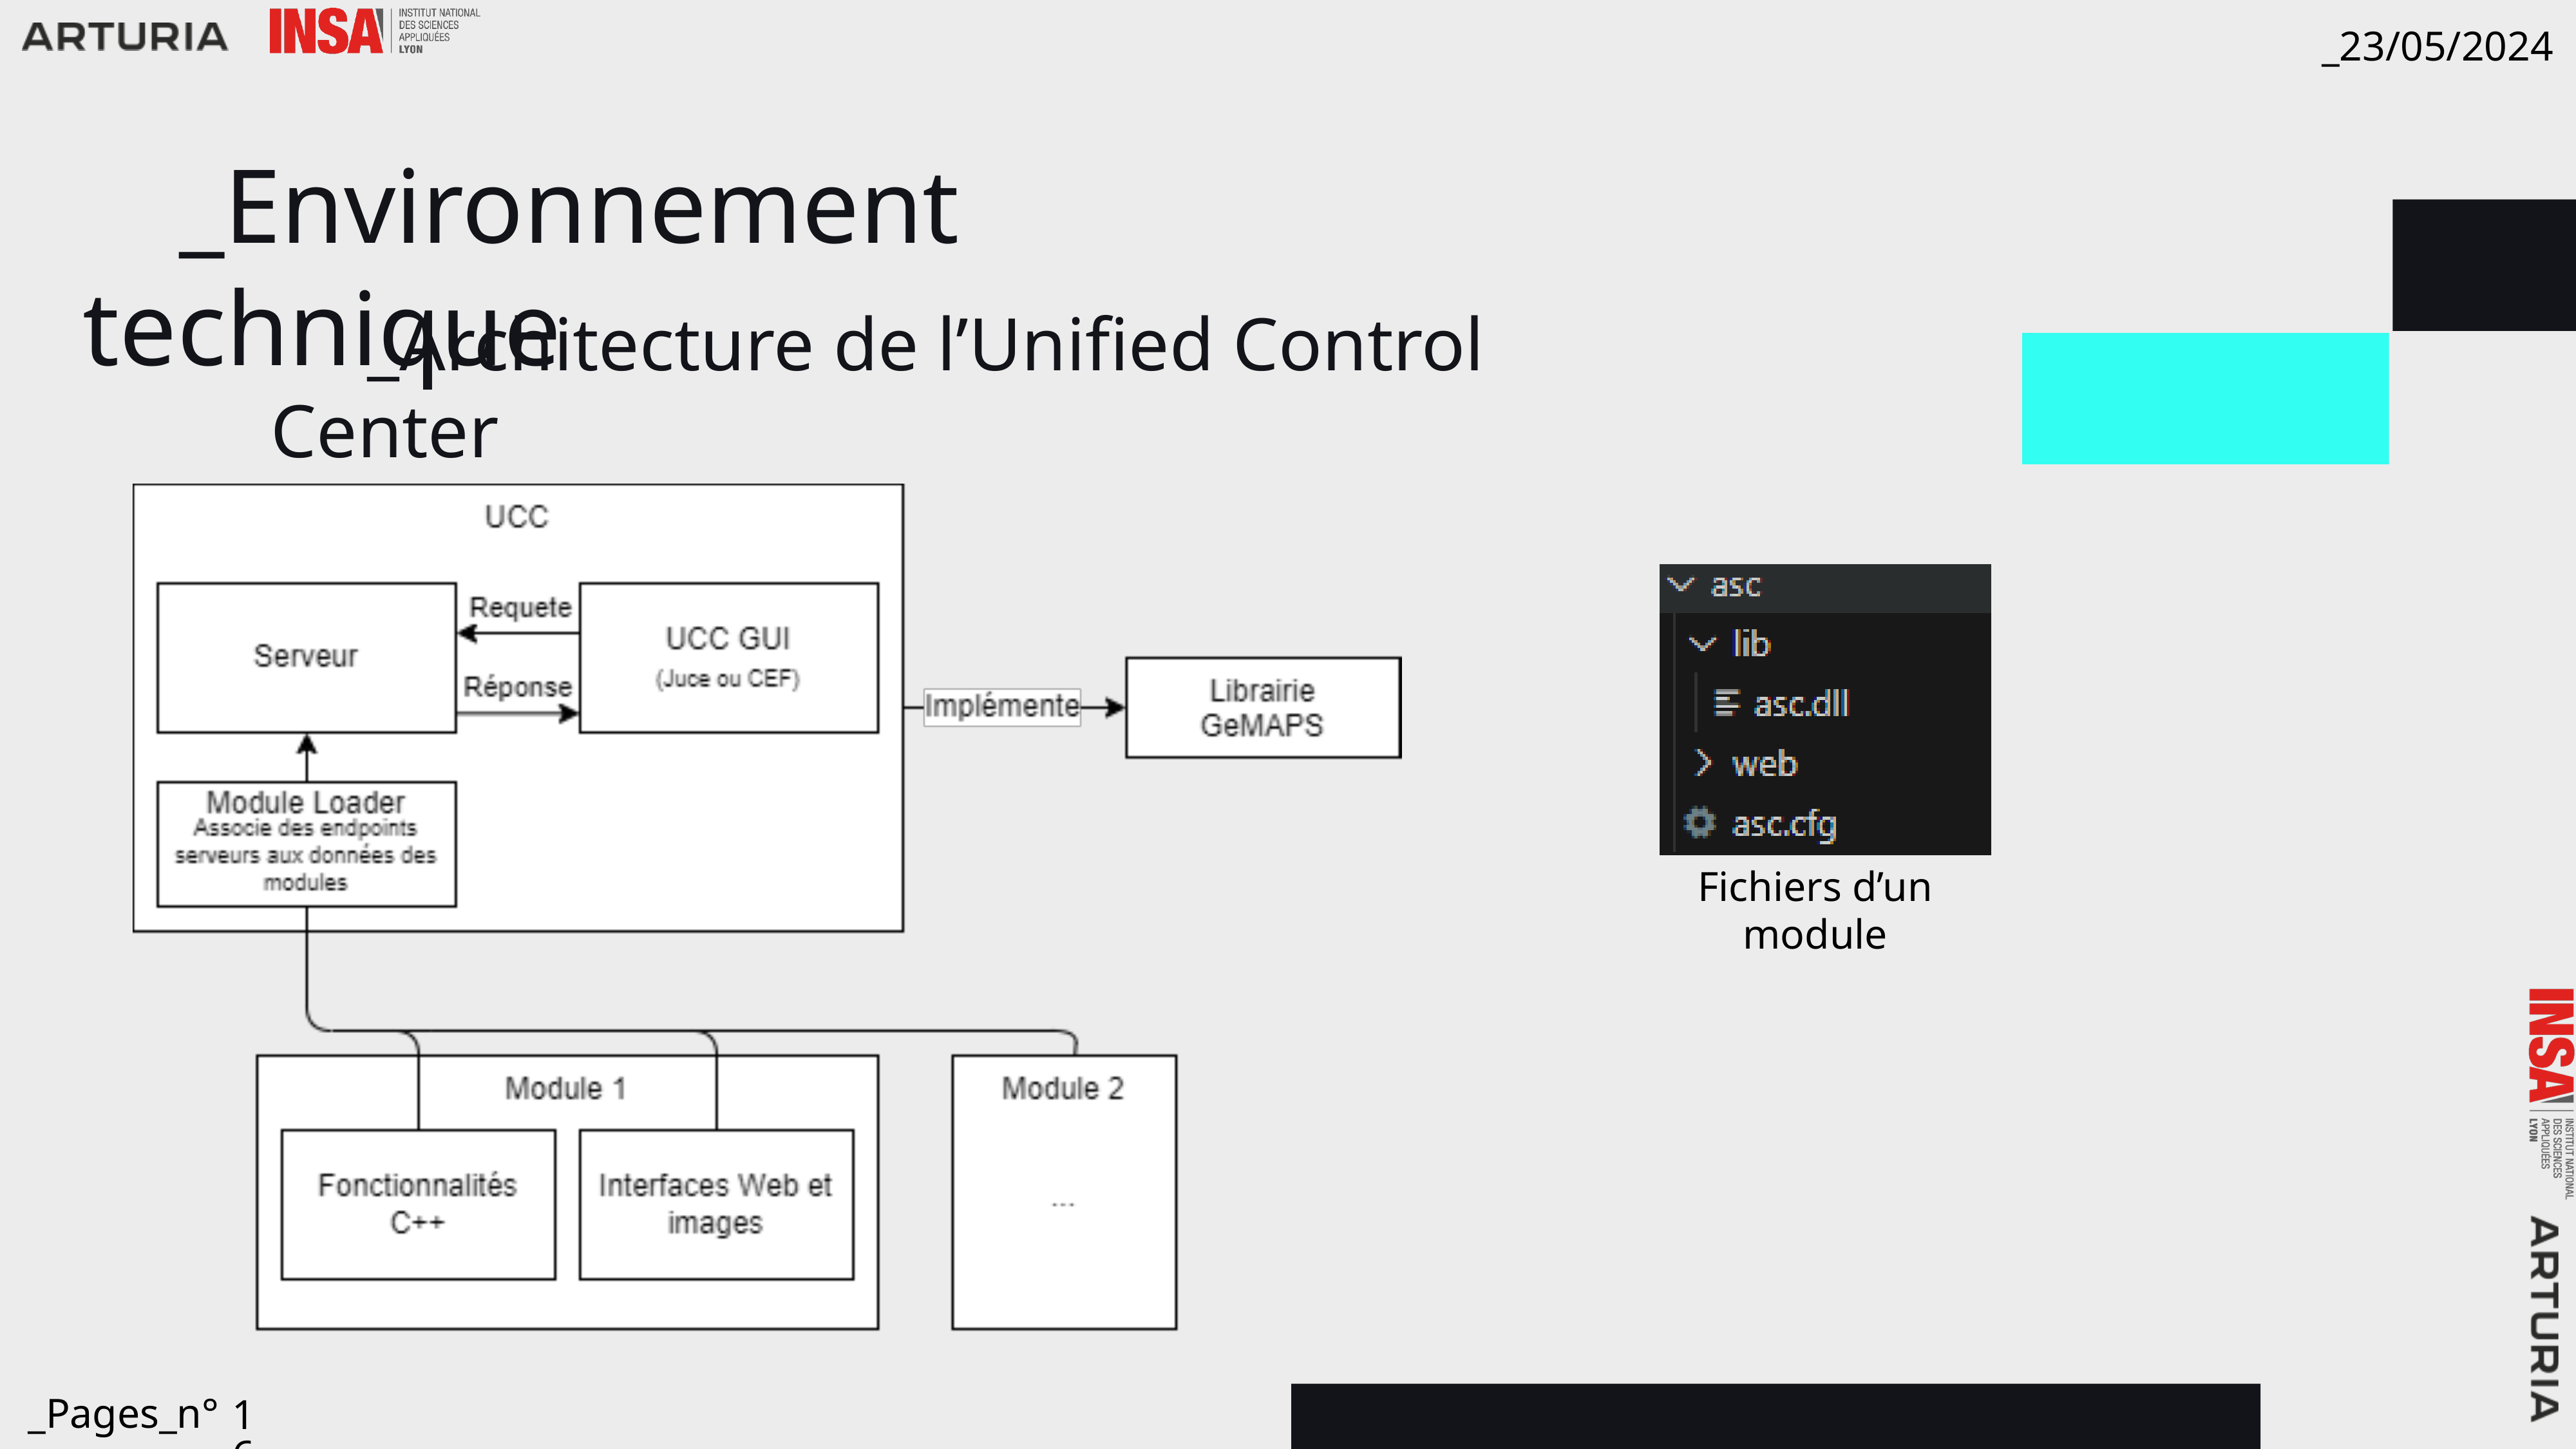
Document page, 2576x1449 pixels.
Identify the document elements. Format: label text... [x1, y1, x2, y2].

picture [266, 6, 484, 55]
picture [132, 484, 1403, 1334]
text_box [2022, 332, 2389, 464]
text_box [2392, 199, 2576, 331]
picture [2531, 1216, 2558, 1422]
text_box Fichiers d’un module [1676, 855, 1955, 963]
picture [2443, 986, 2576, 1202]
text_box [1291, 1383, 2261, 1449]
text_box _Architecture de l’Unified Control Center [265, 336, 1642, 434]
picture [1660, 564, 1991, 855]
slide_number 16 [226, 1383, 265, 1443]
text_box _Environnement technique [77, 197, 1374, 330]
picture [22, 23, 229, 51]
text_box _23/05/2024 [2299, 15, 2576, 74]
